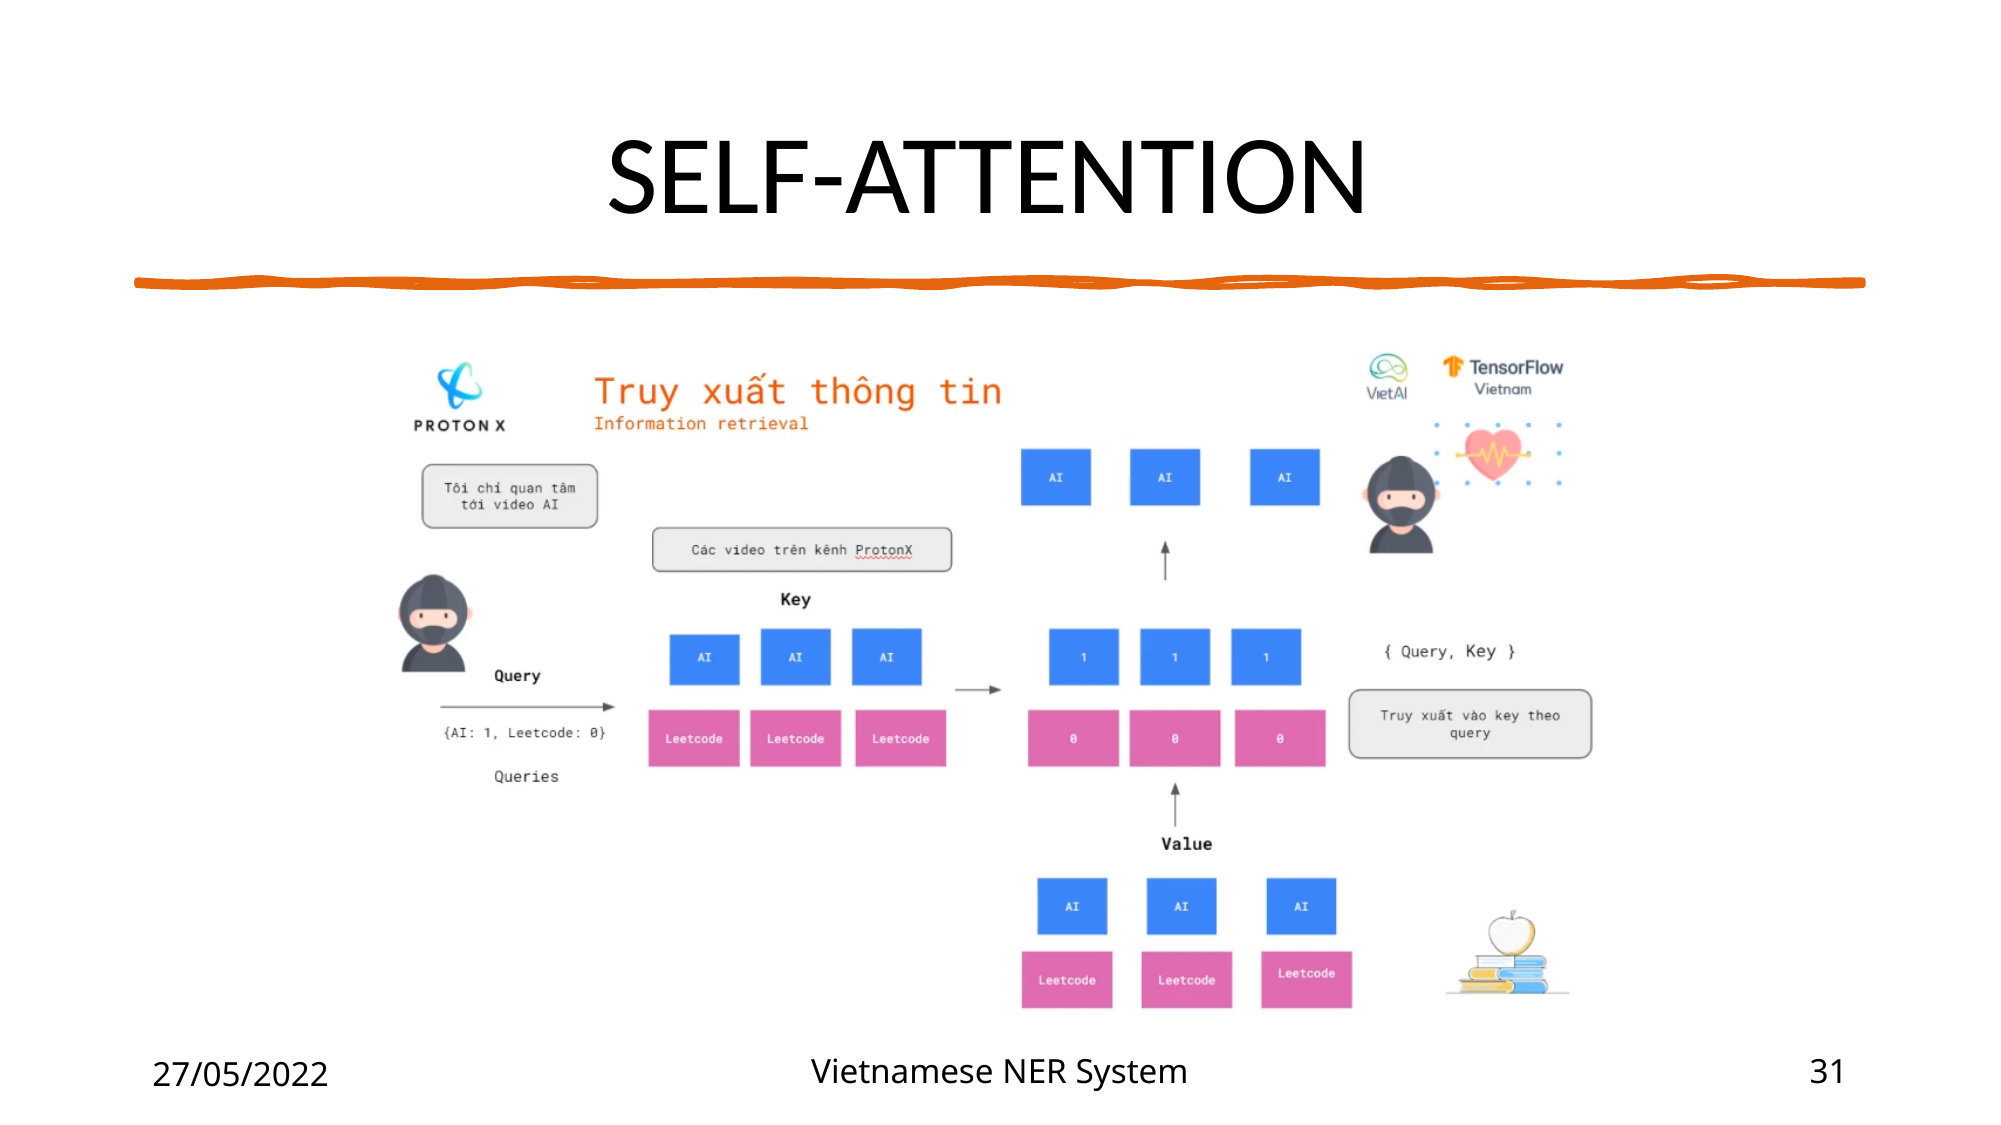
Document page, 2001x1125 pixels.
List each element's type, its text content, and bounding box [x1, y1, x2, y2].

text_box Vietnamese NER System [662, 1042, 1338, 1103]
slide_number 31 [1412, 1042, 1863, 1103]
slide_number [137, 1042, 513, 1103]
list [397, 340, 1602, 1015]
title SELF-ATTENTION [126, 59, 1851, 278]
